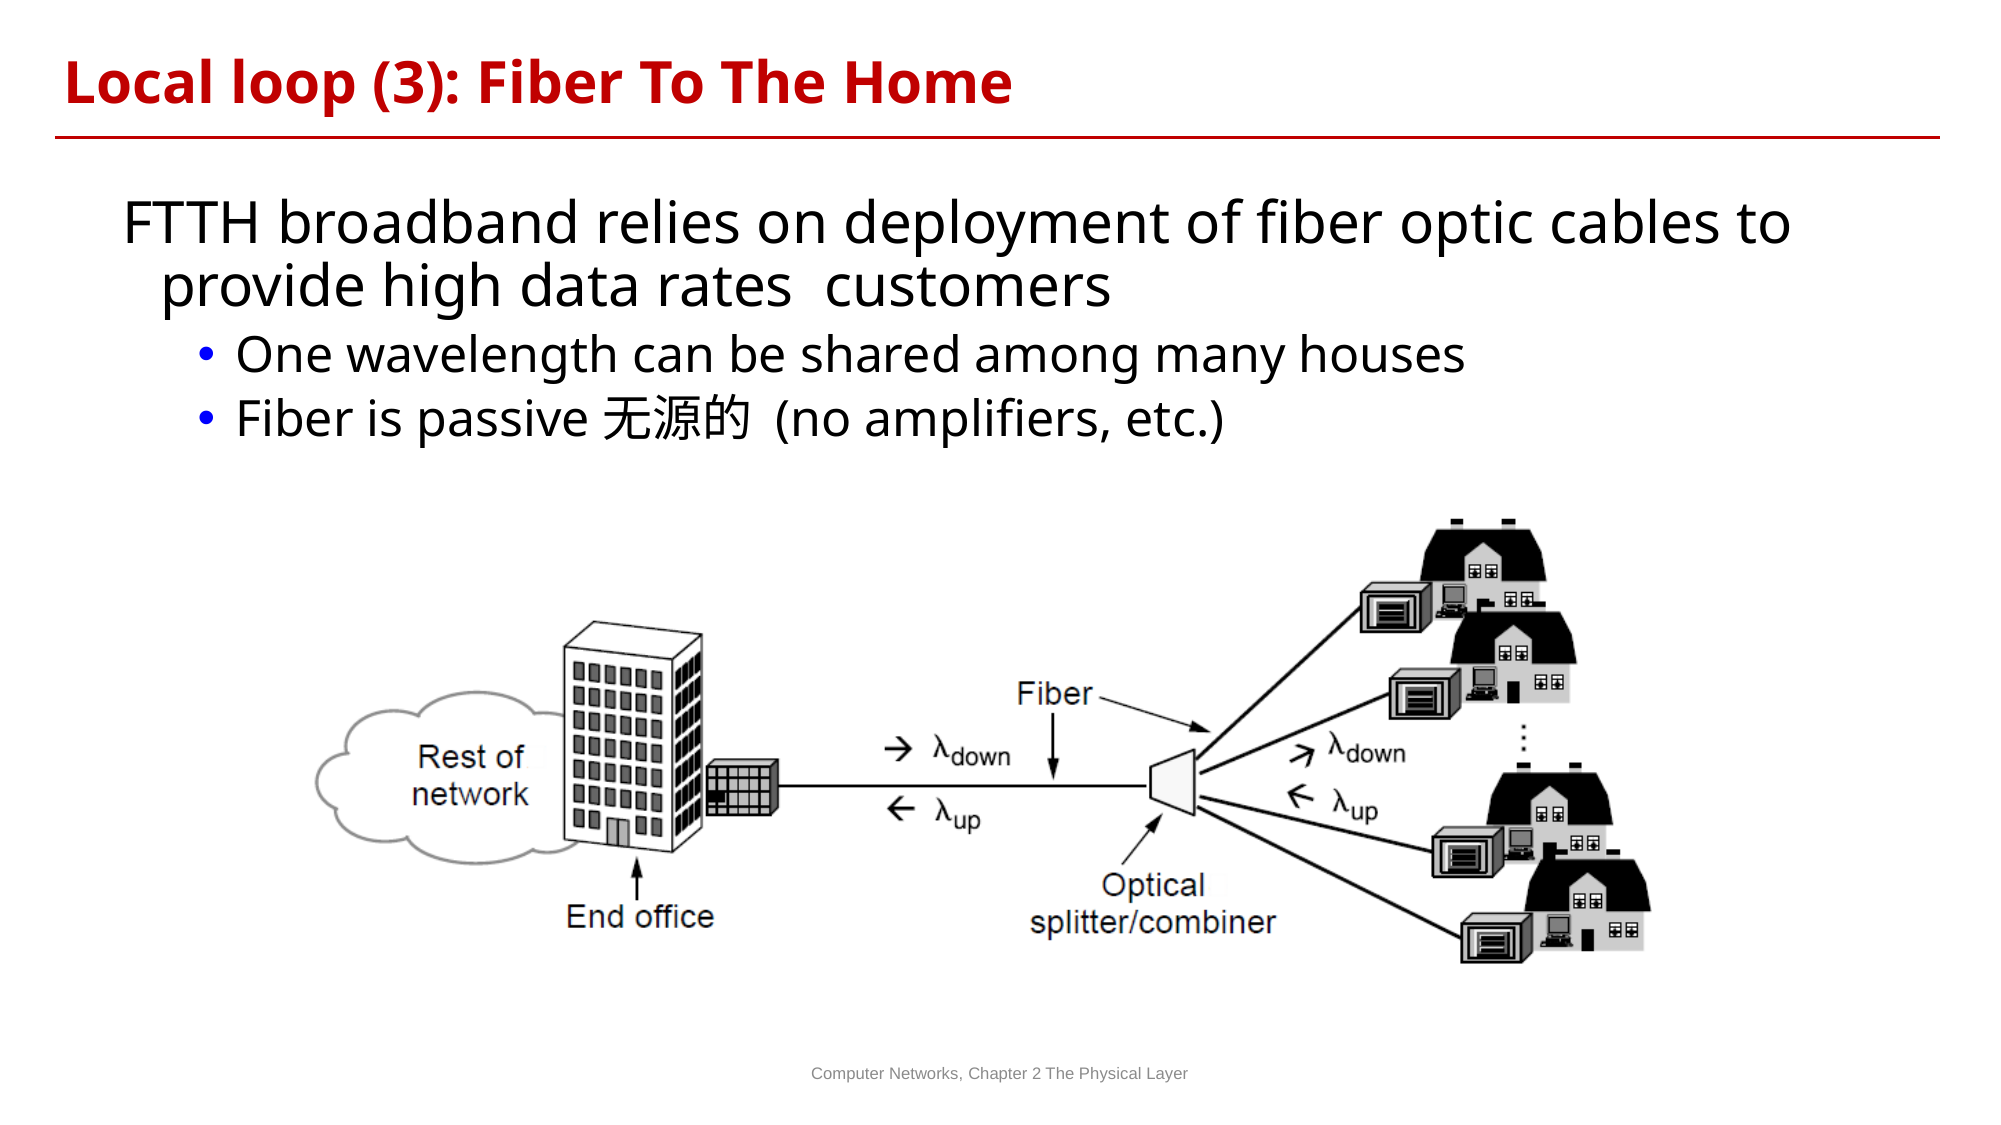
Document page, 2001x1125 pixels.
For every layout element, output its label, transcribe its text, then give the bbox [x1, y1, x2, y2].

footer Computer Networks, Chapter 2 The Physical Layer [662, 1042, 1338, 1103]
list FTTH broadband relies on deployment of fiber optic cables to provide high data rates customers One wavelength can be shared among many houses Fiber is passive无源的 (no amplifiers, etc.) [107, 185, 1915, 487]
text_box Local loop (3): Fiber To The Home [48, 46, 1883, 125]
picture [308, 486, 1674, 972]
